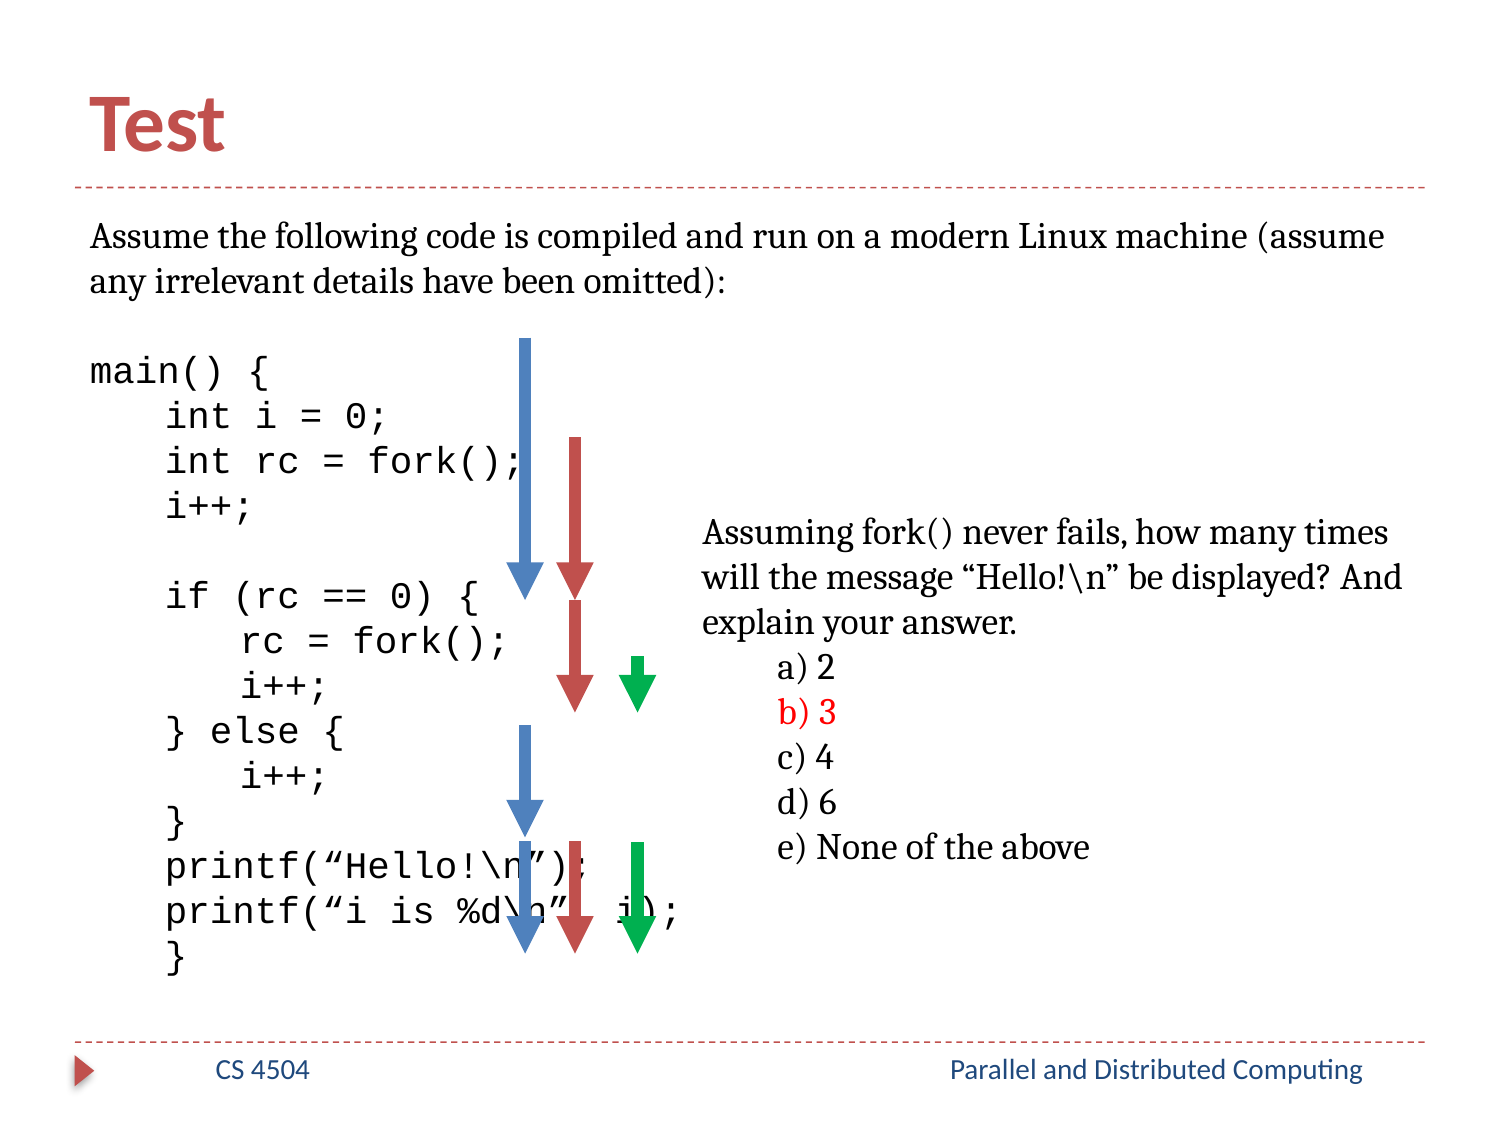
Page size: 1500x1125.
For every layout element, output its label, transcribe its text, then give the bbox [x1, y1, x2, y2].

slide_number Parallel and Distributed Computing [887, 1042, 1426, 1103]
text_box Assuming fork() never fails, how many times will the message “Hello!\n” be displayed? And explain your answer. a) 2 b) 3 c) 4 d) 6 e) None of the above [687, 499, 1438, 875]
text_box Assume the following code is compiled and run on a modern Linux machine (assume any irrelevant details have been omitted): main() { int i = 0; int rc = fork(); i++; if (rc == 0) { rc = fork(); i++; } else { i++; } printf(“Hello!\n”); printf(“i is %d\n”, i); } [74, 203, 1425, 1029]
title Test [75, 12, 1425, 175]
slide_number CS 4504 [100, 1042, 426, 1103]
